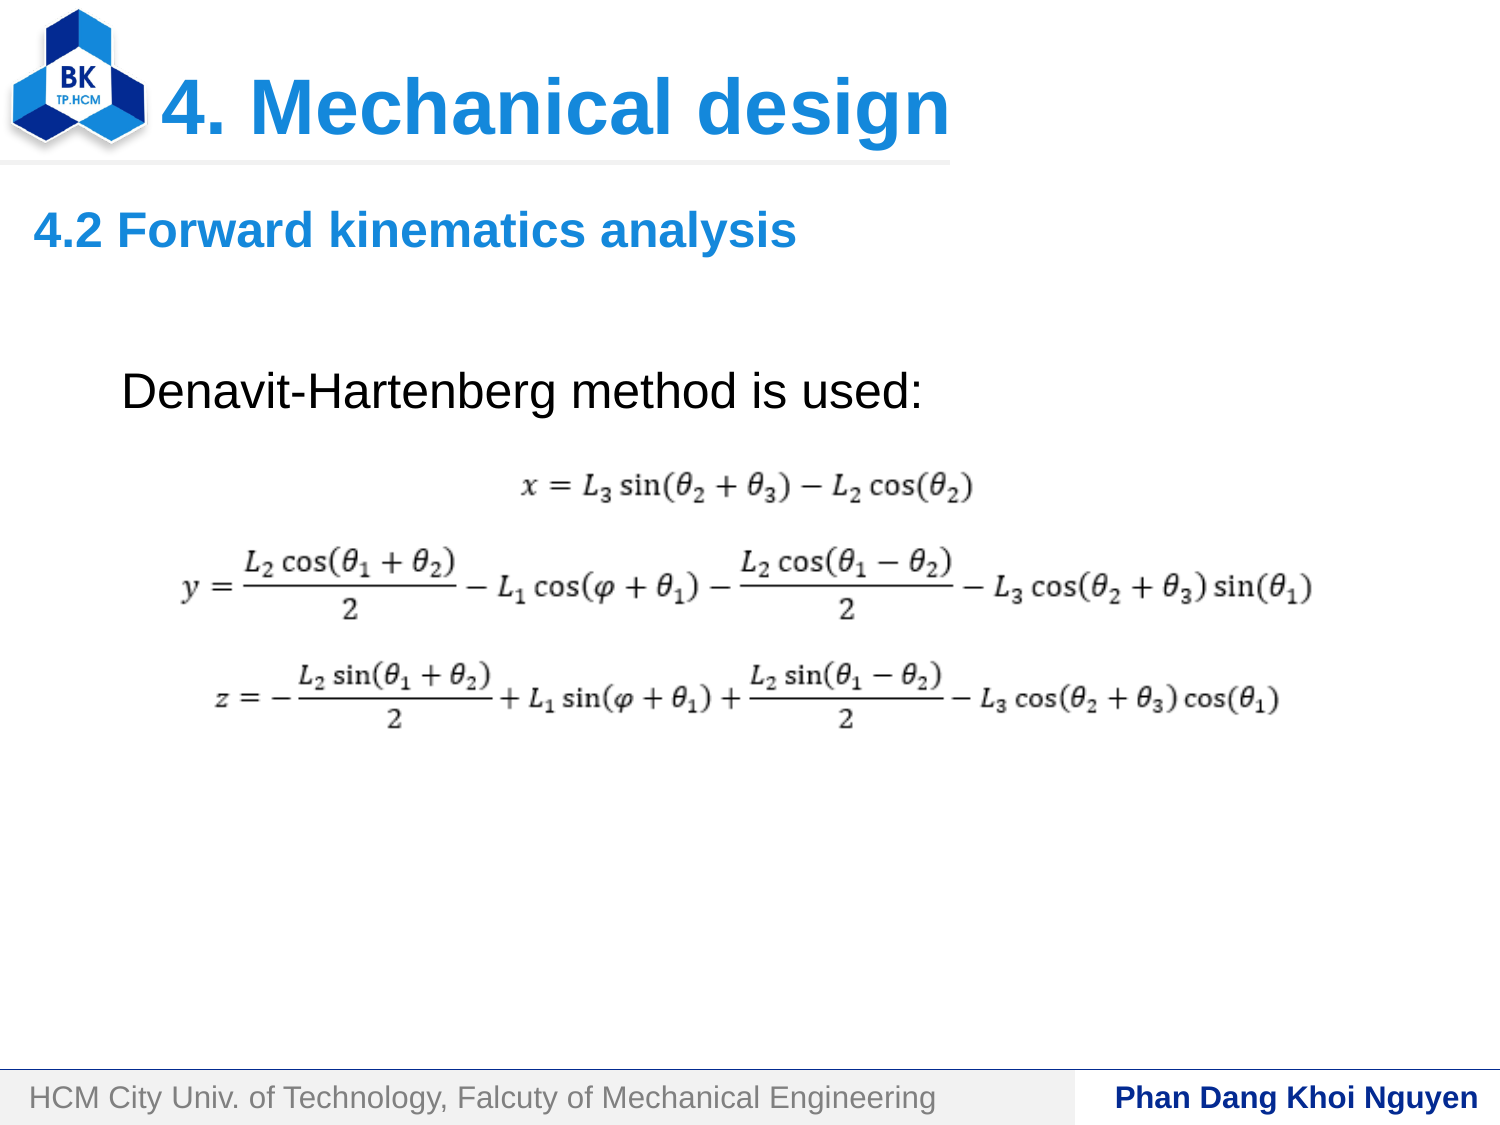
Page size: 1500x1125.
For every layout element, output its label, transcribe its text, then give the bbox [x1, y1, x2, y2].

title 4. Mechanical design [146, 47, 1225, 159]
picture [9, 6, 148, 144]
picture [179, 463, 1321, 738]
text_box 4.2 Forward kinematics analysis [18, 190, 1482, 266]
text_box Denavit-Hartenberg method is used: [106, 351, 1394, 427]
